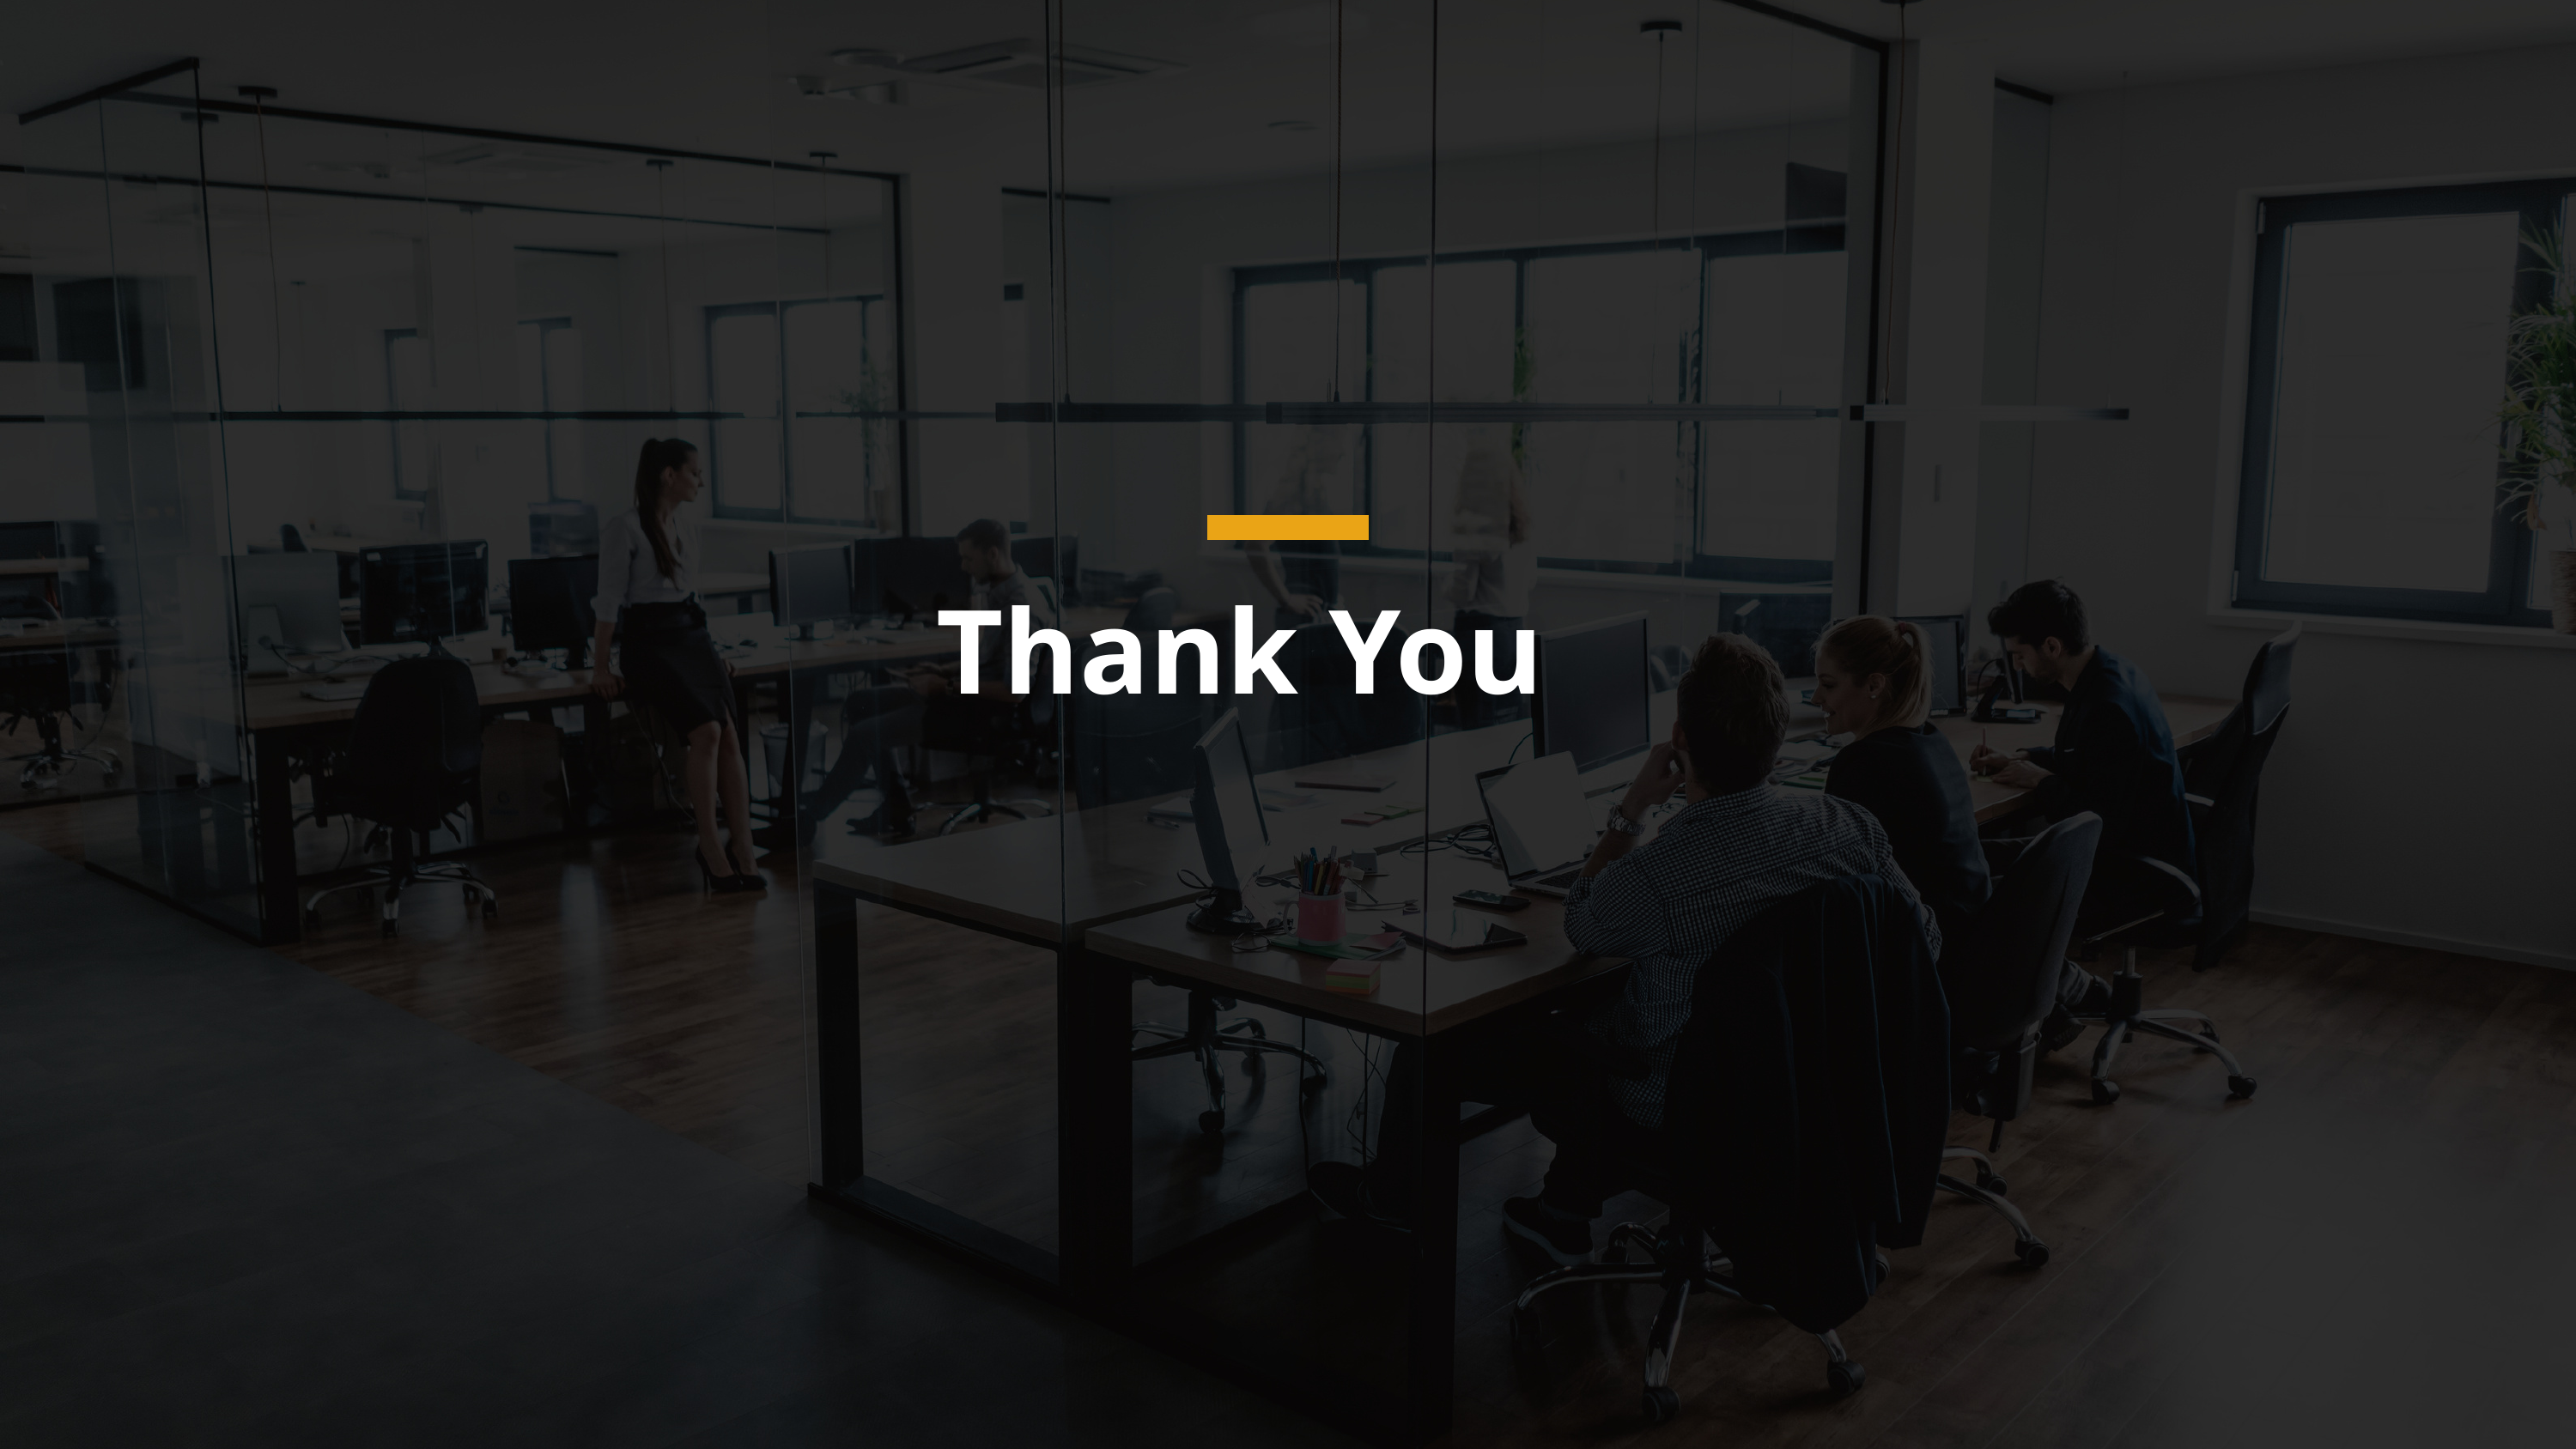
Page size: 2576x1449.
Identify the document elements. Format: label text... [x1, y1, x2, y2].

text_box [1206, 514, 1370, 541]
text_box Thank You [644, 582, 1867, 718]
text_box [0, 0, 2576, 1449]
